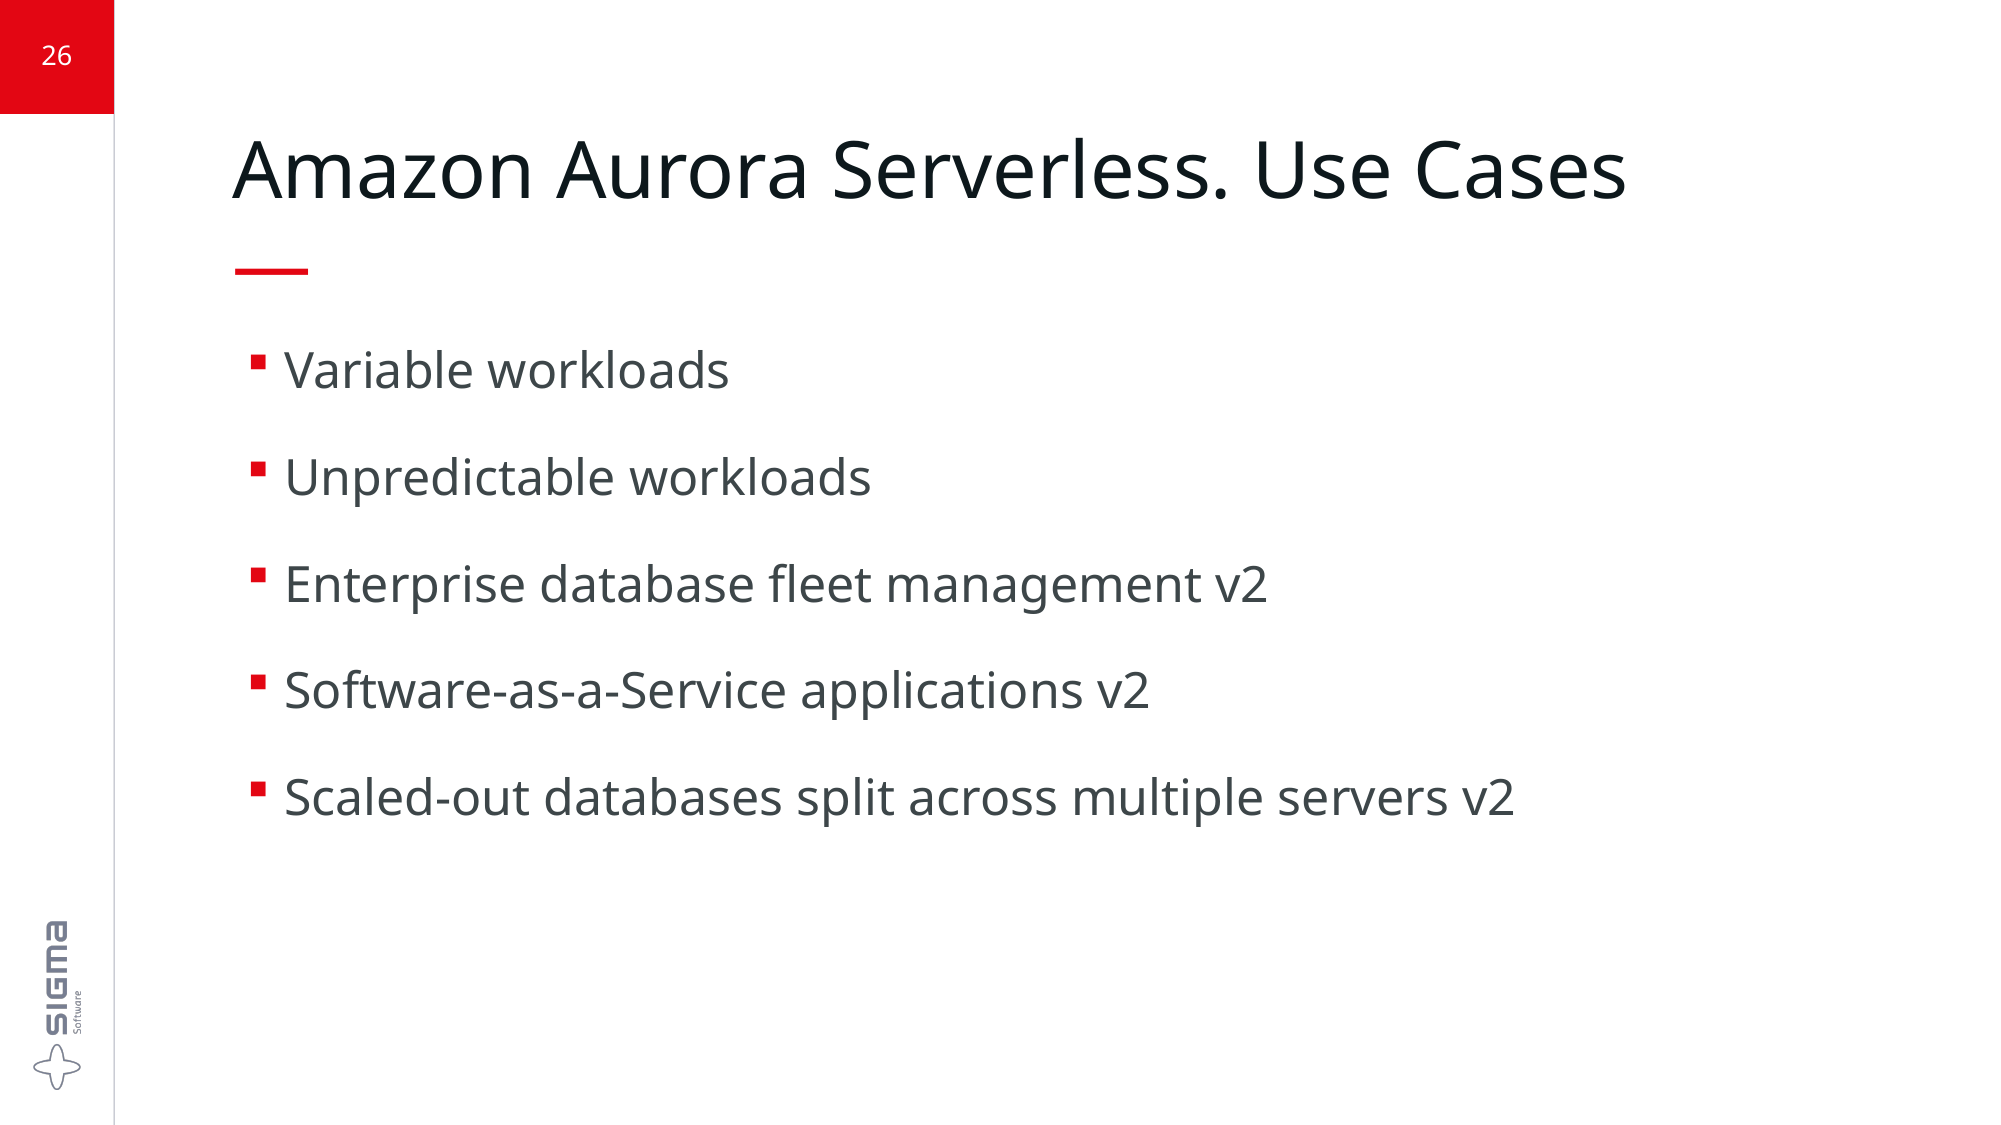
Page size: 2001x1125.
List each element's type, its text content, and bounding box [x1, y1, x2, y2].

slide_number 26 [0, 0, 114, 114]
text_box Variable workloads Unpredictable workloads Enterprise database fleet management v2 Software-as-a-Service applications v2 Scaled-out databases split across multiple servers v2 [232, 301, 1633, 981]
picture [34, 922, 81, 1090]
title Amazon Aurora Serverless. Use Cases — [232, 119, 1886, 312]
